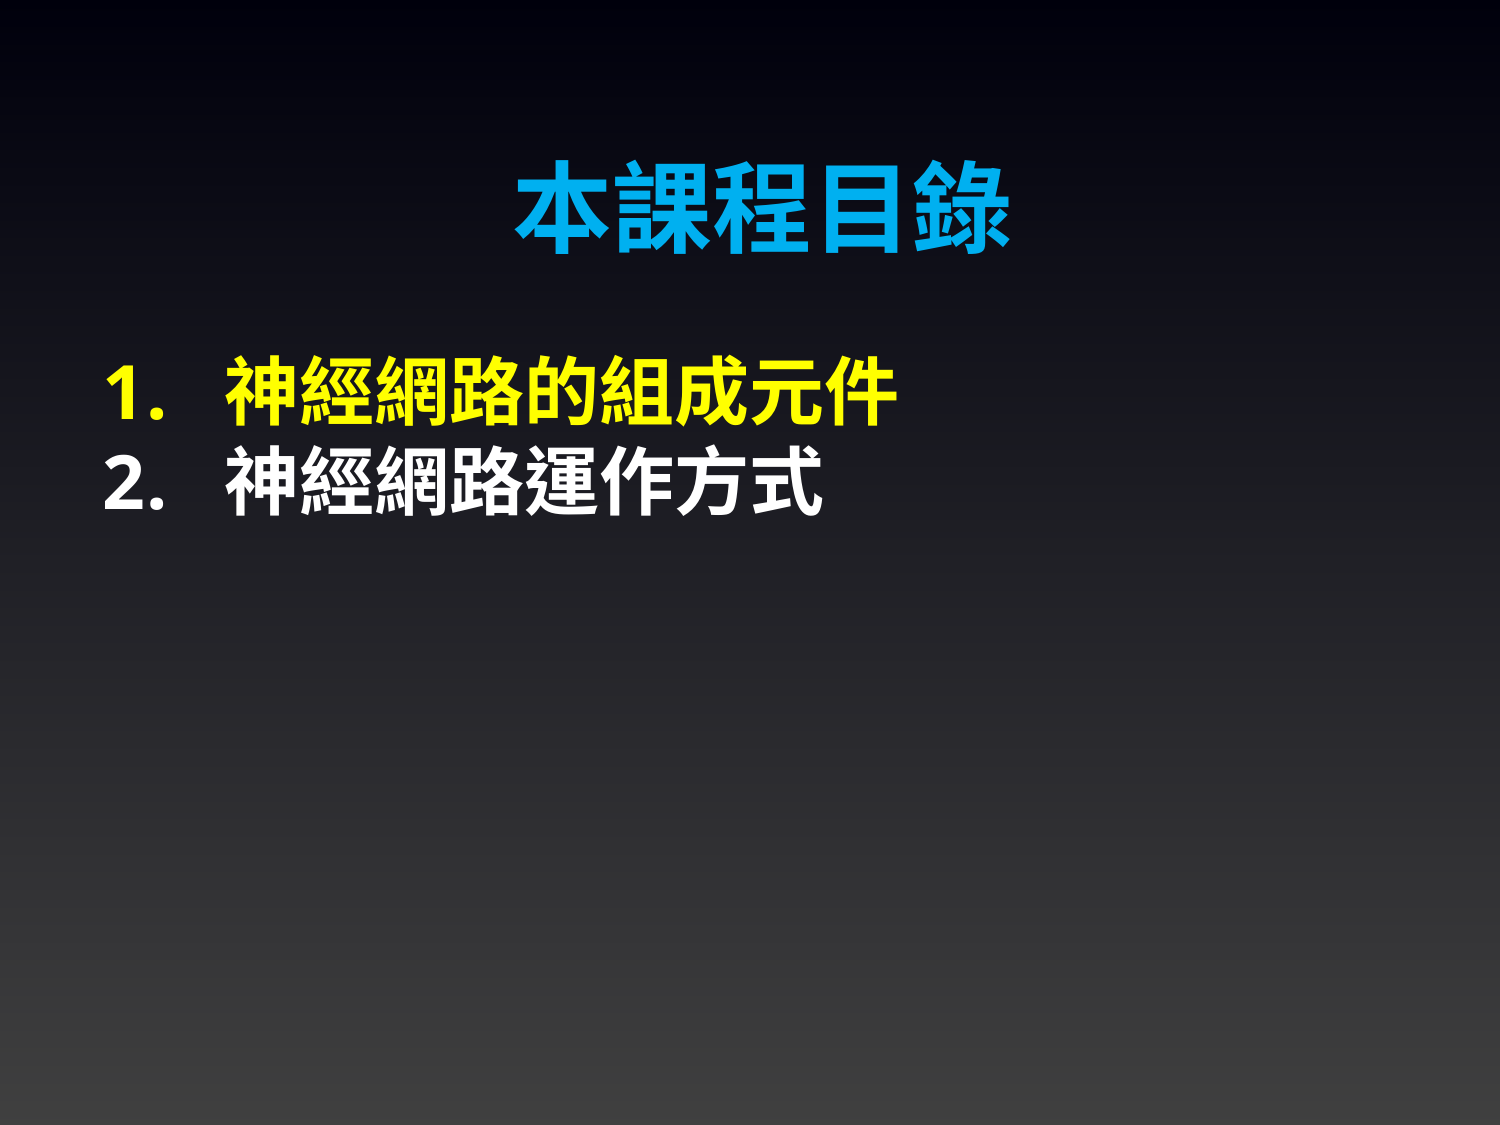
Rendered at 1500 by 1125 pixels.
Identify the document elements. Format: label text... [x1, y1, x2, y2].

text_box 本課程目錄 [162, 117, 1363, 281]
text_box 神經網路的組成元件 神經網路運作方式 [87, 337, 1438, 533]
